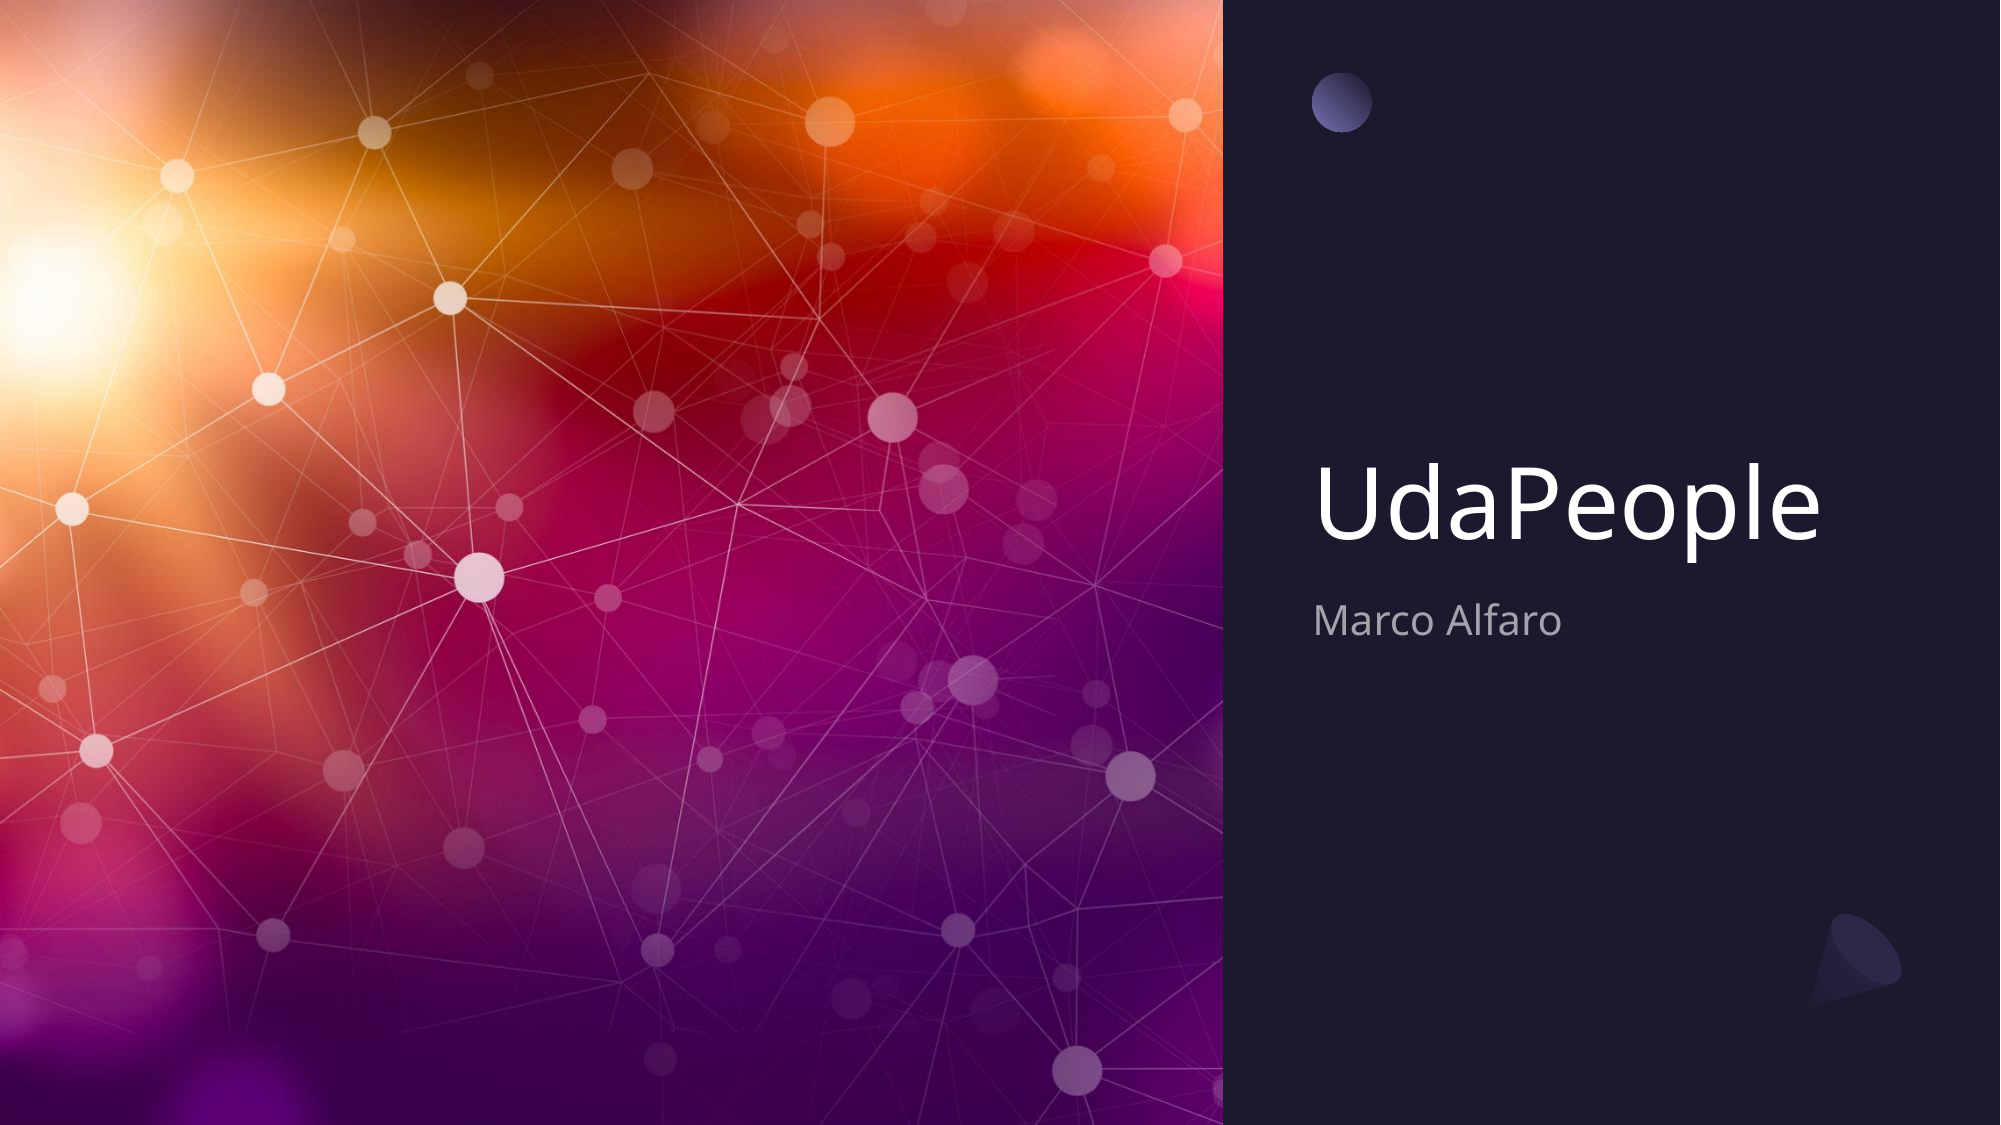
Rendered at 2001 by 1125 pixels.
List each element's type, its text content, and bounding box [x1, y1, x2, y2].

list Marco Alfaro [1312, 585, 1898, 870]
title UdaPeople [1312, 172, 1898, 564]
picture [0, 0, 1223, 1125]
